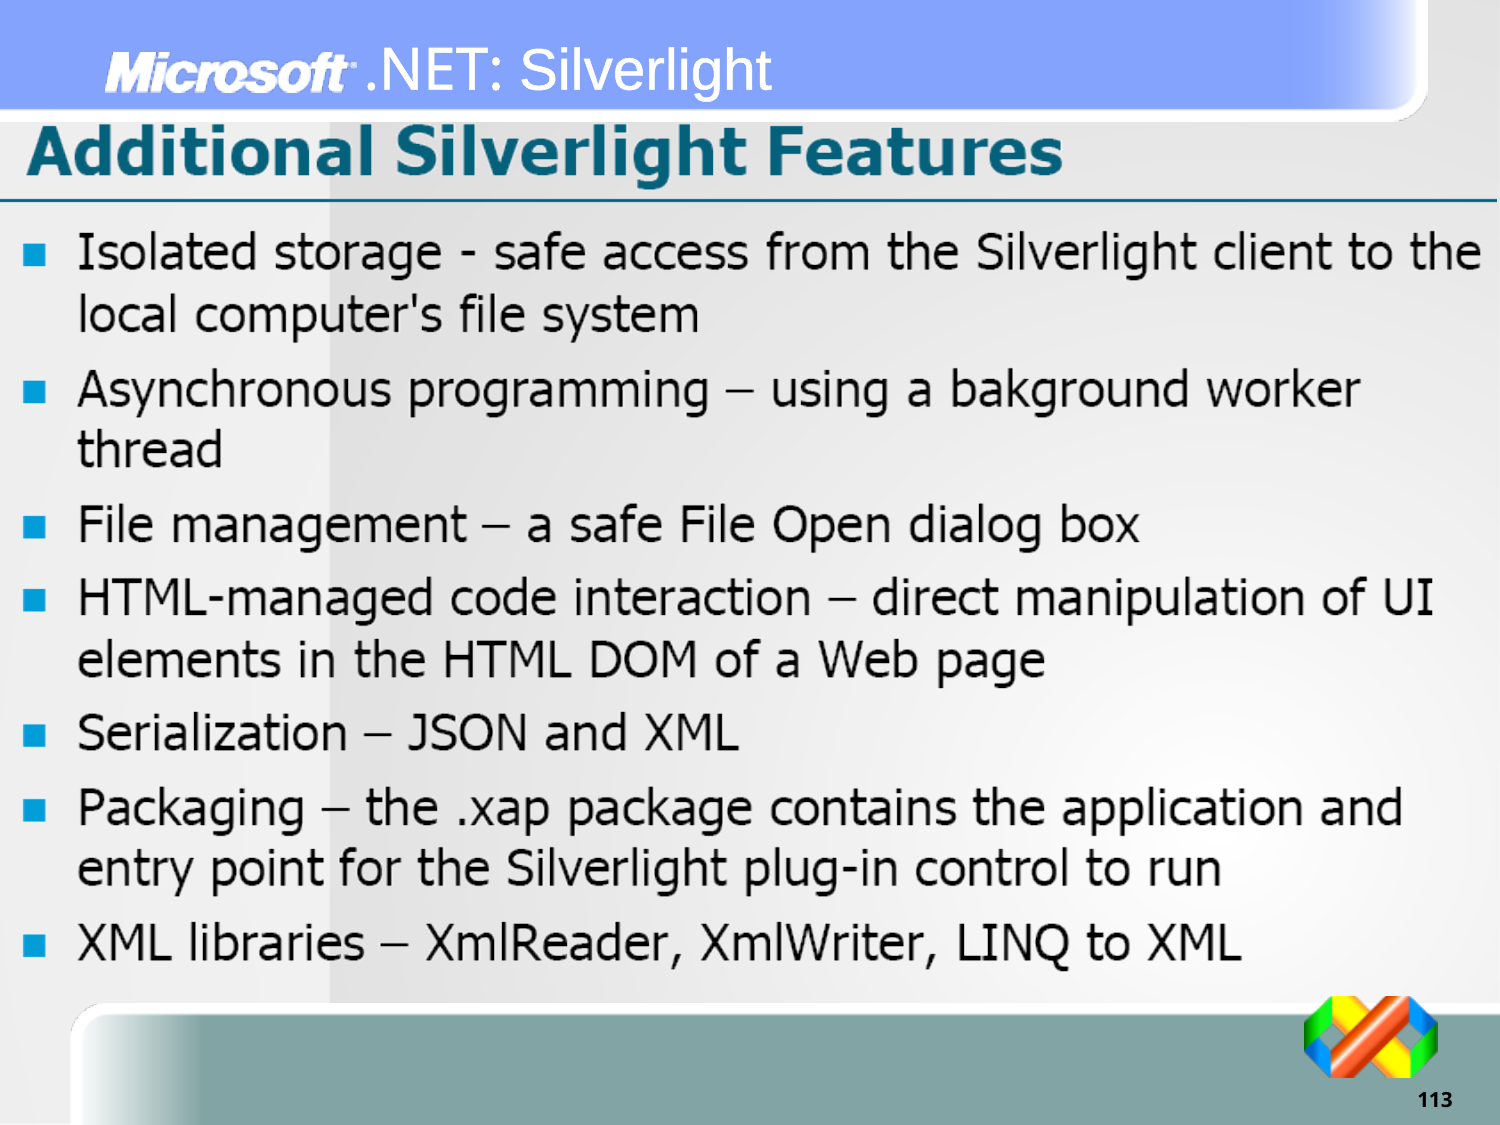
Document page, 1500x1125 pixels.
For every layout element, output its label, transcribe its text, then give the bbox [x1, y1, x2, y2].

text_box .NET: Silverlight [348, 23, 1421, 117]
picture [0, 0, 1500, 1125]
